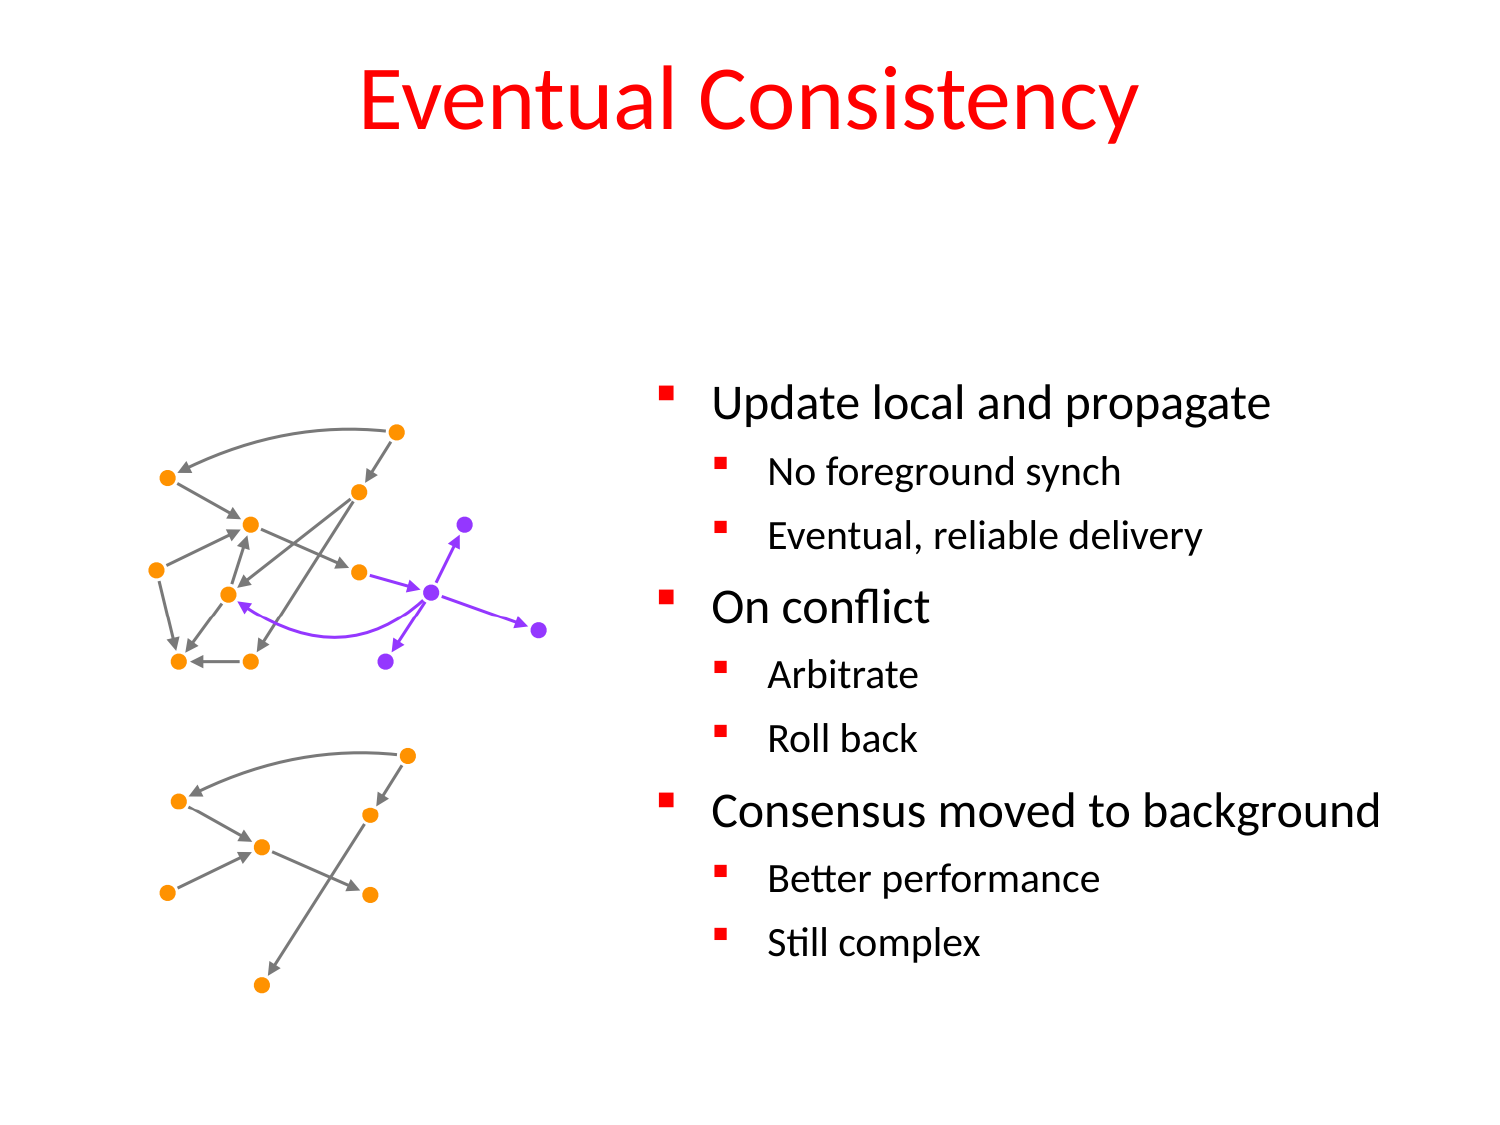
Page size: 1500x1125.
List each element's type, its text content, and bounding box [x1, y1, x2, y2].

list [132, 423, 552, 1003]
title Eventual Consistency [0, 0, 1500, 187]
list Update local and propagate No foreground synch Eventual, reliable delivery On conflict Arbitrate Roll back Consensus moved to background Better performance Still complex [654, 369, 1459, 1102]
